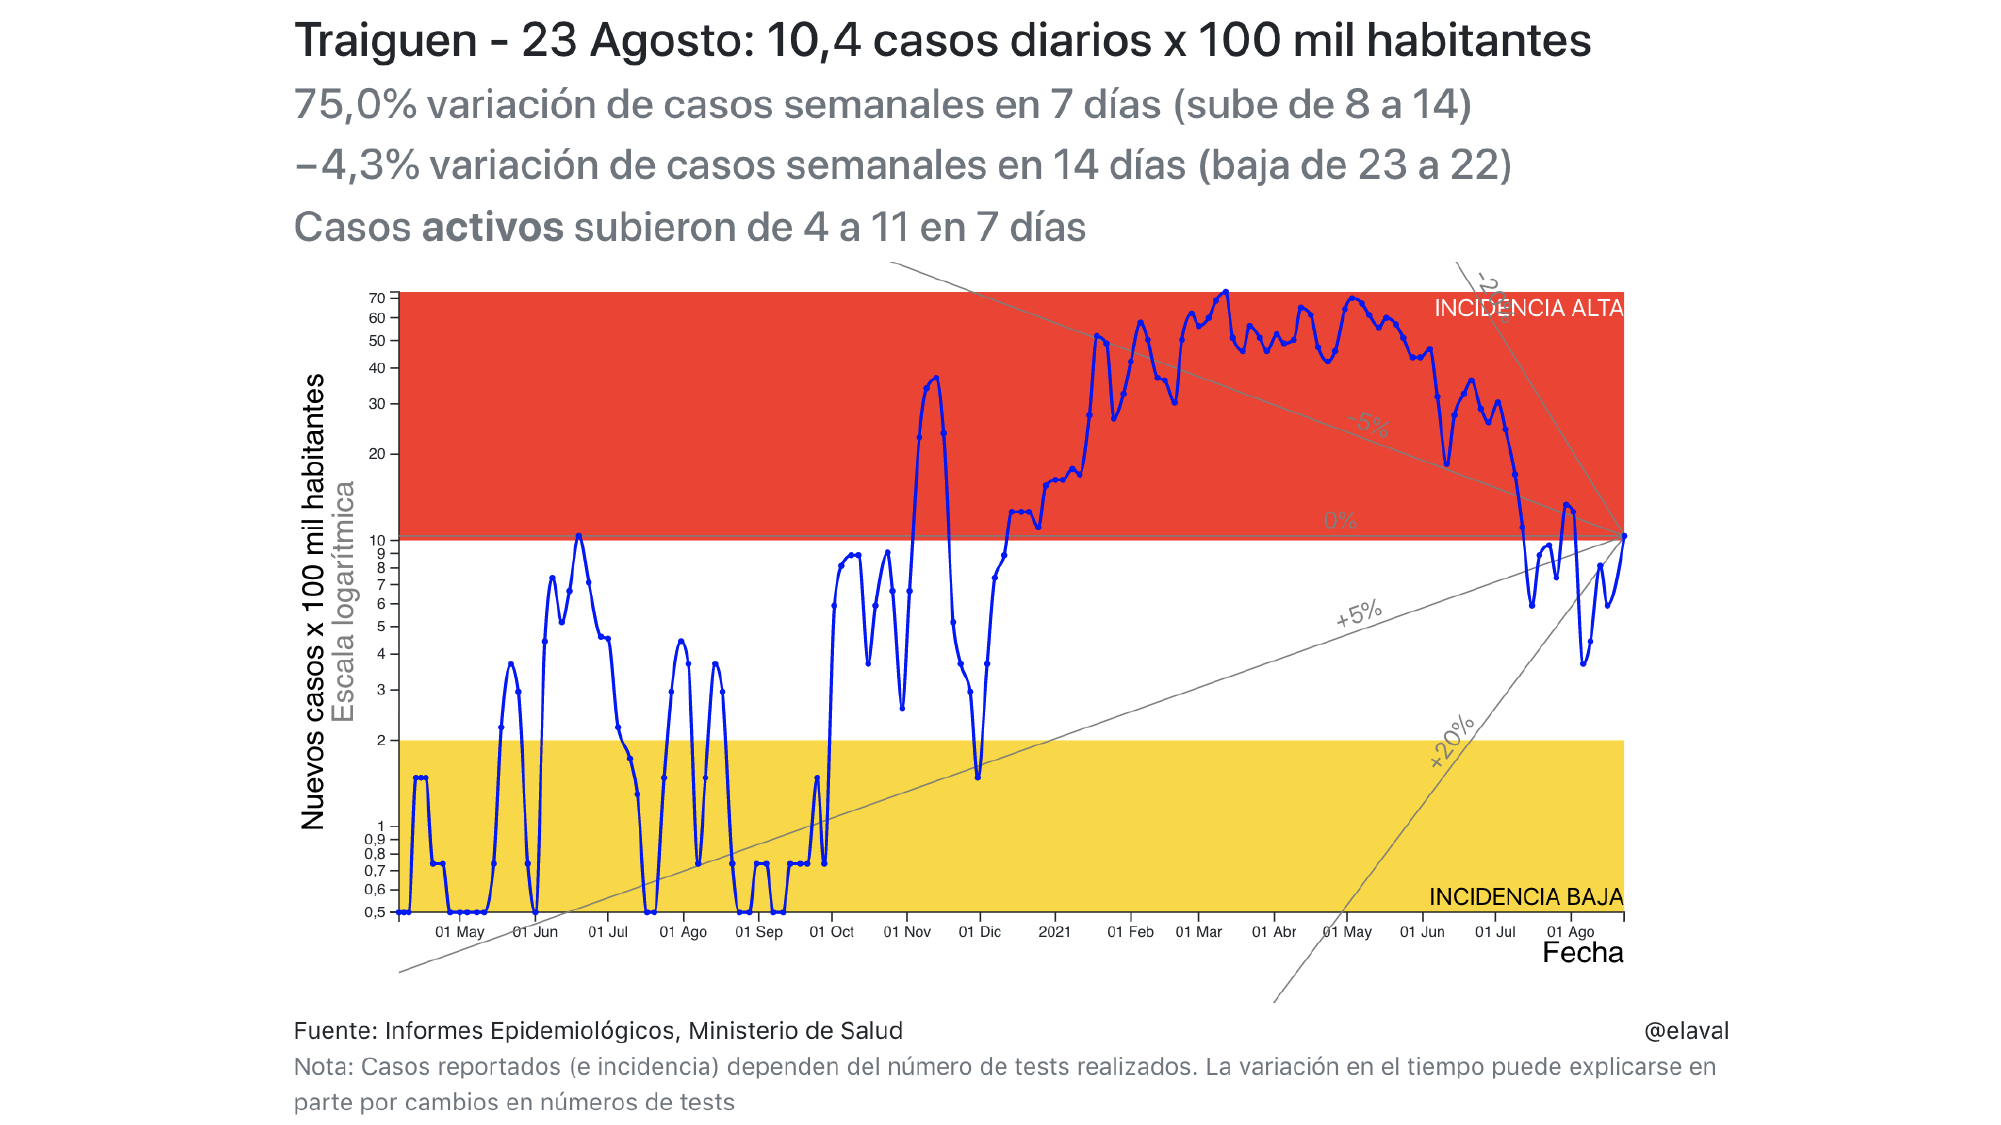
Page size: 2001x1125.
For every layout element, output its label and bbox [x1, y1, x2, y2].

picture [246, 0, 1754, 1125]
